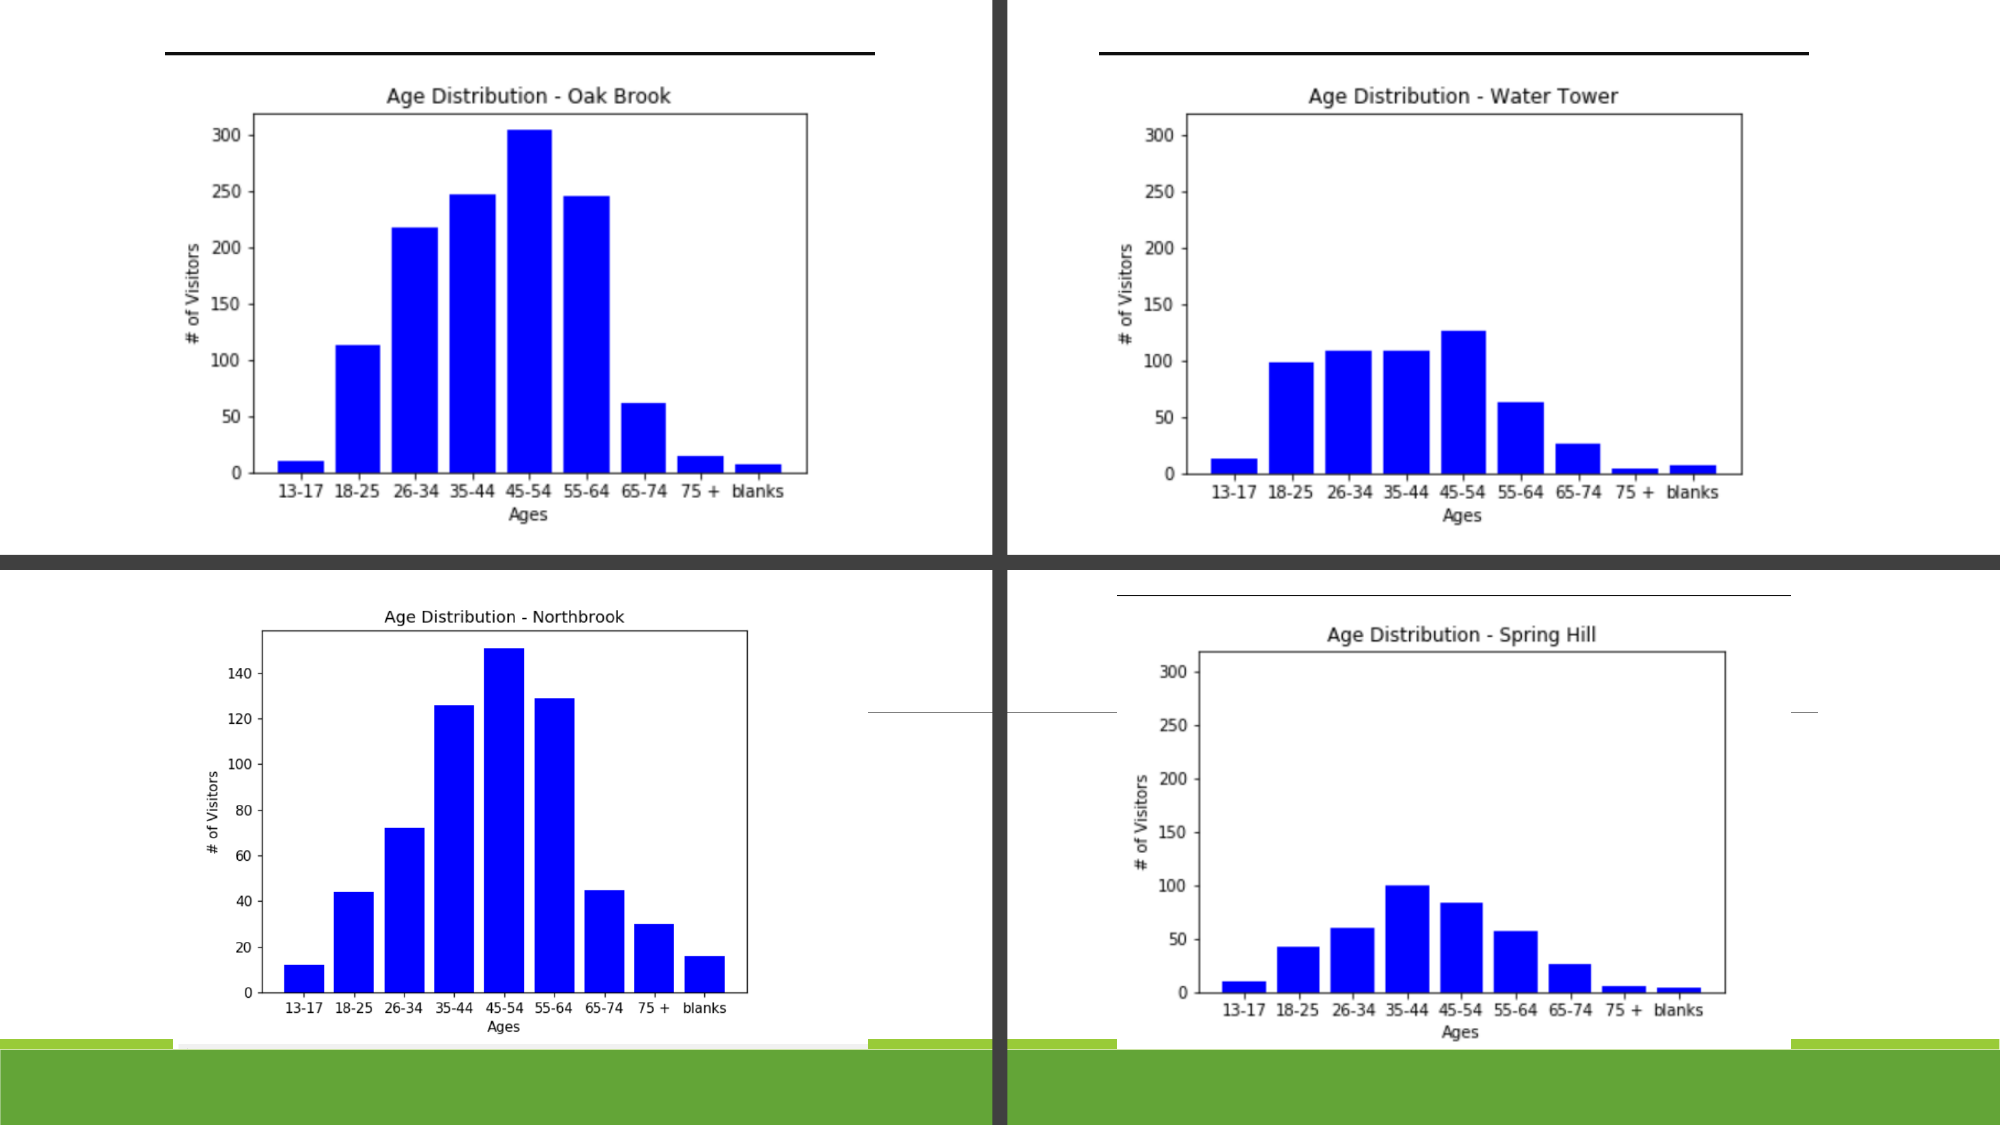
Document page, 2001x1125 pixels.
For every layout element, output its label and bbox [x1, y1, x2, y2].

text_box [991, 571, 1009, 1125]
picture [172, 595, 868, 1049]
picture [1099, 52, 1809, 530]
text_box [0, 554, 994, 571]
picture [1116, 595, 1792, 1049]
text_box [991, 0, 1009, 554]
text_box [994, 554, 2000, 571]
picture [165, 52, 875, 530]
